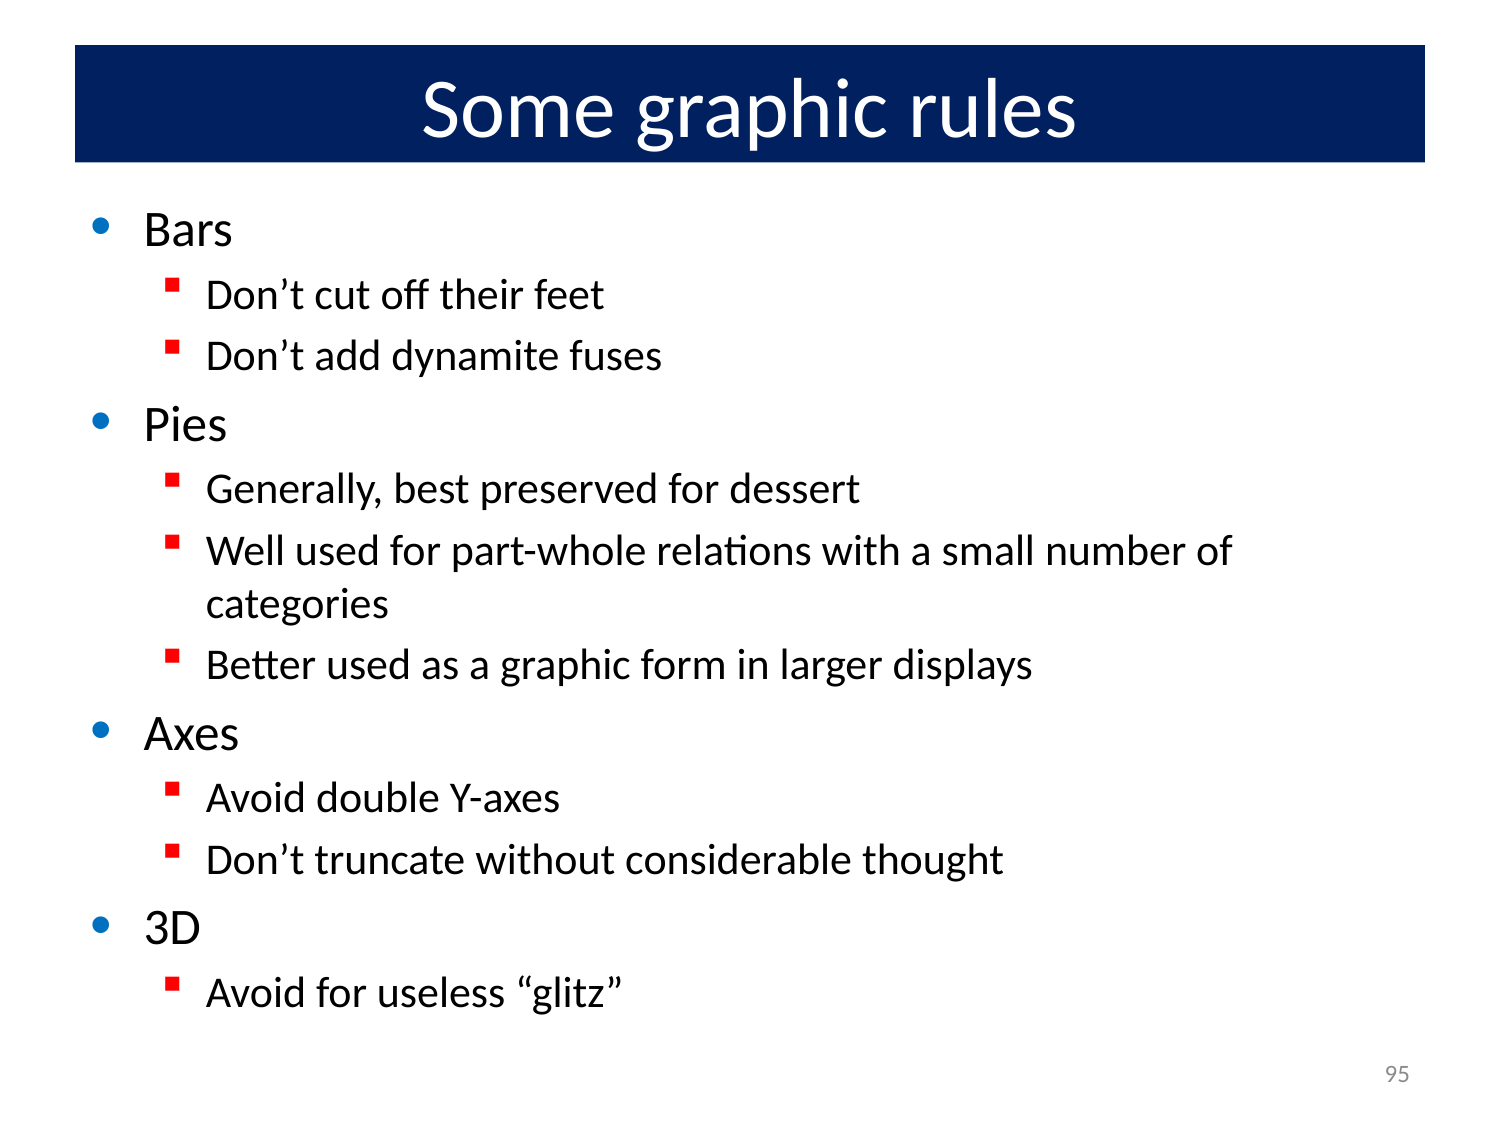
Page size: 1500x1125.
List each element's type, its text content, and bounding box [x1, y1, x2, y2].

title Some graphic rules [75, 45, 1425, 163]
slide_number 95 [1074, 1042, 1425, 1103]
list Bars Don’t cut off their feet Don’t add dynamite fuses Pies Generally, best preserved for dessert Well used for part-whole relations with a small number of categories Better used as a graphic form in larger displays Axes Avoid double Y-axes Don’t truncate without considerable thought 3D Avoid for useless “glitz” [75, 187, 1425, 1025]
